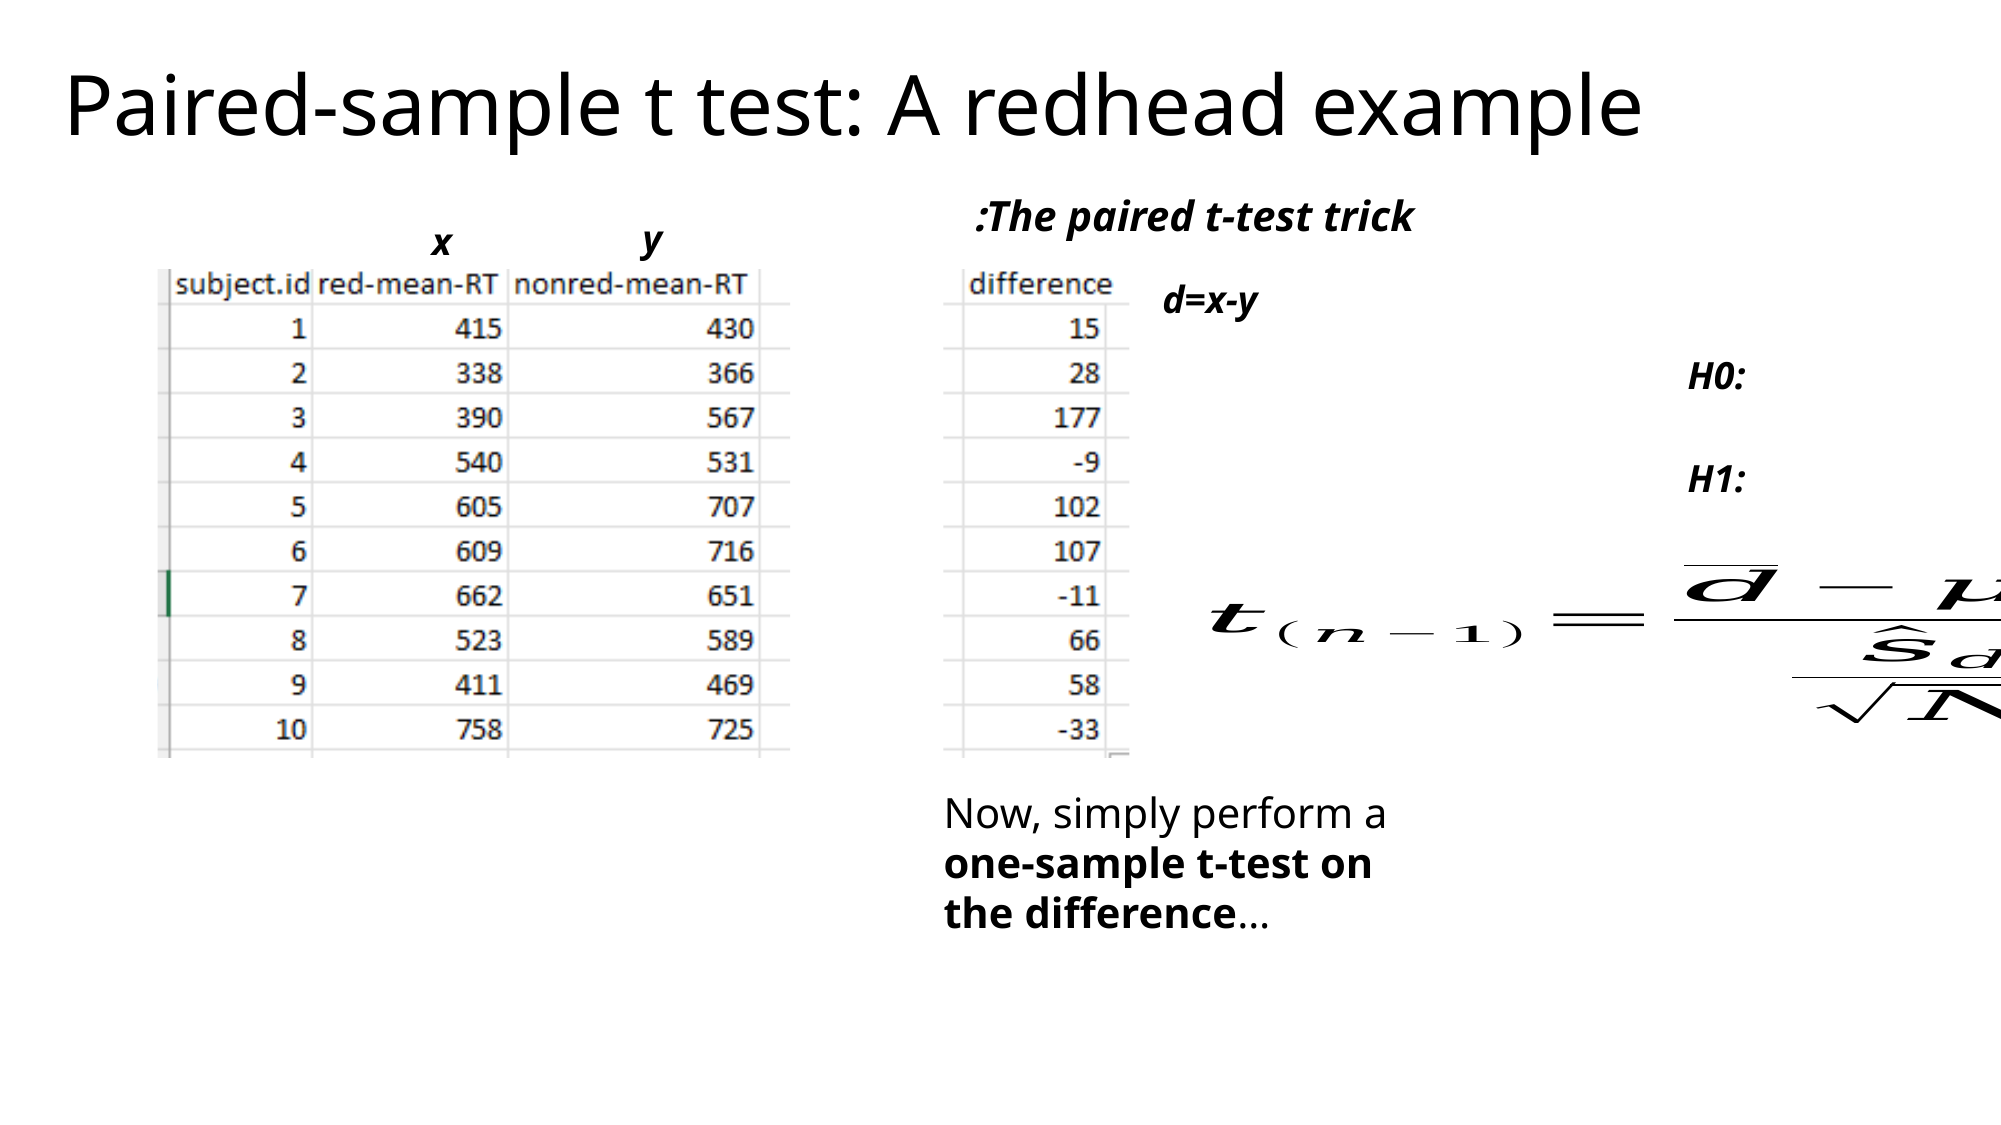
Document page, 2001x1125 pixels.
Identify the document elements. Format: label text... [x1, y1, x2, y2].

text_box d=x-y [1147, 268, 1273, 328]
title Paired-sample t test: A redhead example [48, 0, 1774, 218]
text_box Now, simply perform a one-sample t-test on the difference… [928, 779, 1458, 944]
text_box x [416, 210, 467, 269]
picture [157, 269, 791, 758]
text_box The paired t-test trick: [957, 182, 1429, 248]
text_box y [627, 207, 677, 268]
picture [943, 269, 1130, 758]
